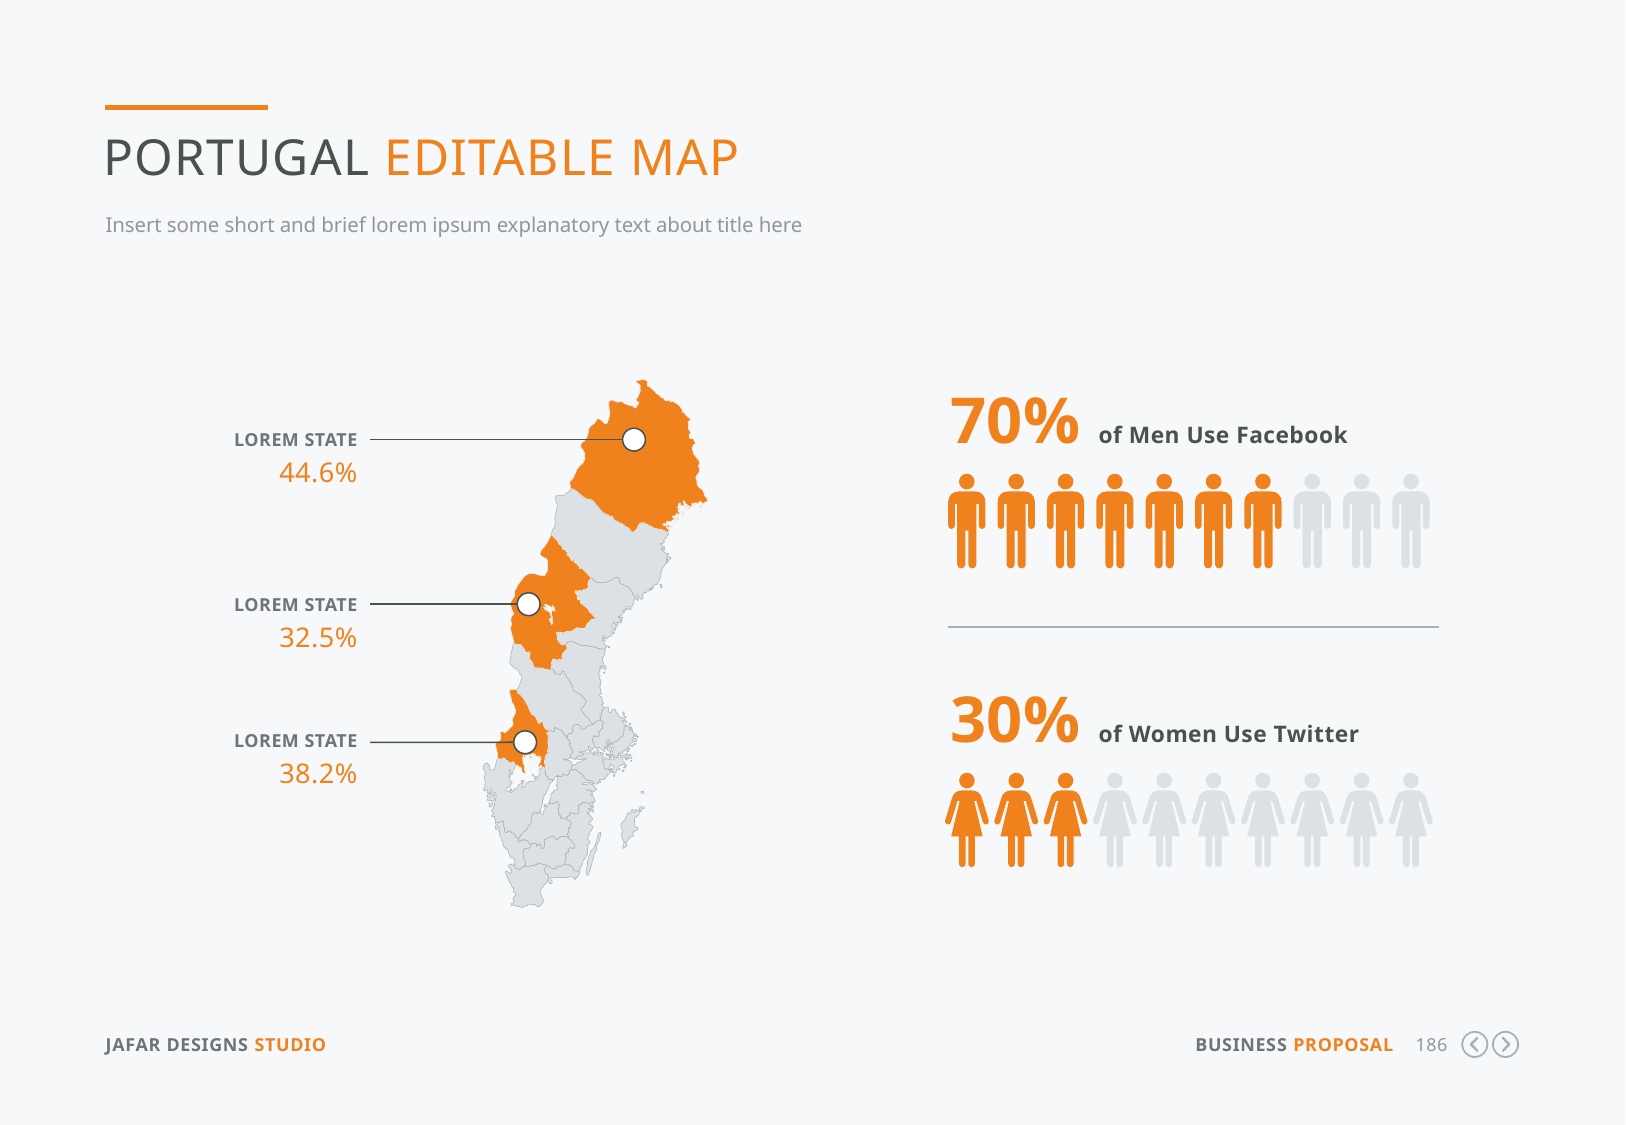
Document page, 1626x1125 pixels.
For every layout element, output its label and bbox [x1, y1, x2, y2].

text_box [198, 428, 358, 488]
text_box [949, 380, 1439, 457]
text_box [370, 379, 708, 908]
text_box [198, 593, 358, 654]
text_box [198, 729, 358, 790]
list [105, 209, 1519, 241]
list [103, 125, 1518, 188]
text_box [949, 678, 1439, 755]
text_box [945, 772, 1434, 868]
text_box [948, 473, 1430, 569]
